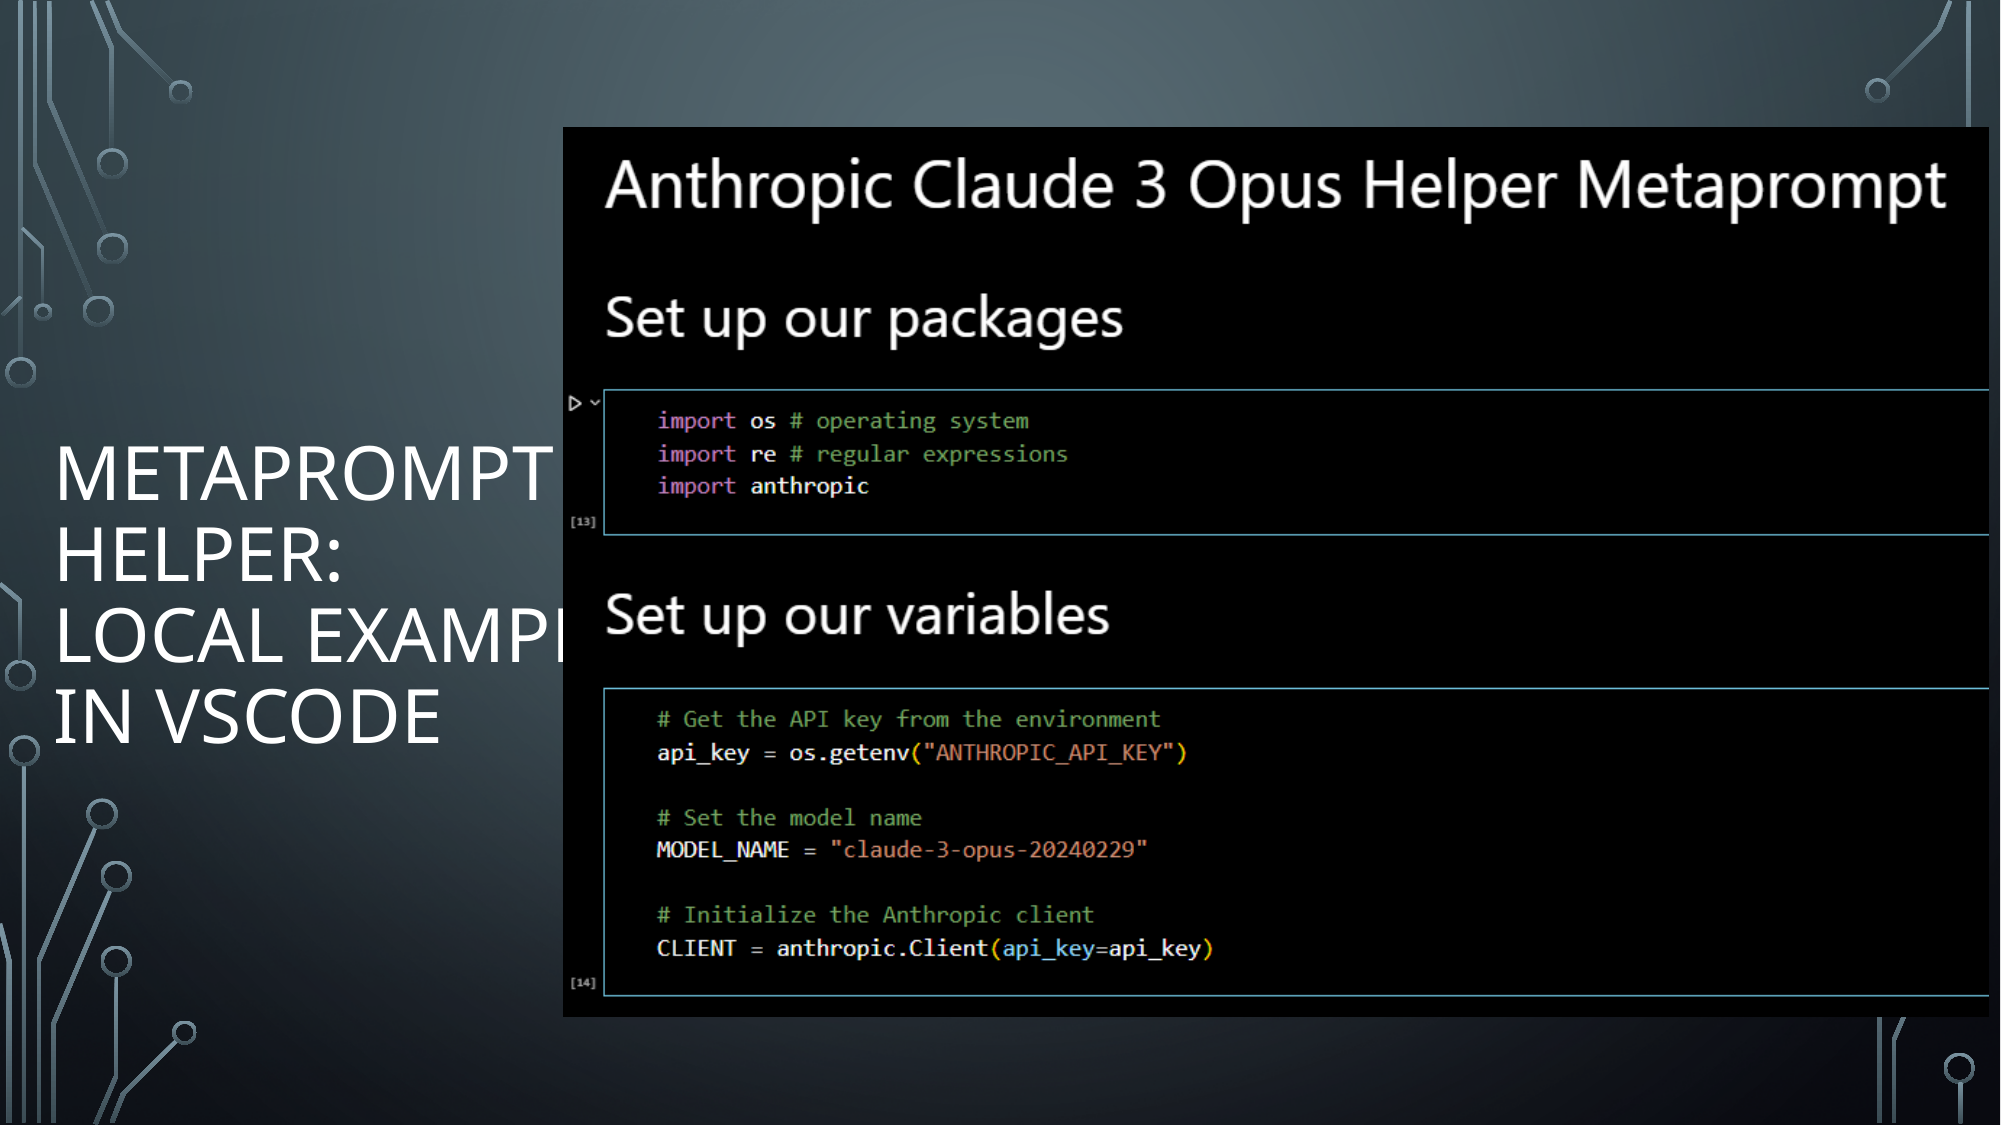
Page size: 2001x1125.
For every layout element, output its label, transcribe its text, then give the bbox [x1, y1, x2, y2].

picture [563, 127, 1989, 1018]
title Metaprompt Helper: Local example in vscode [38, 397, 563, 798]
